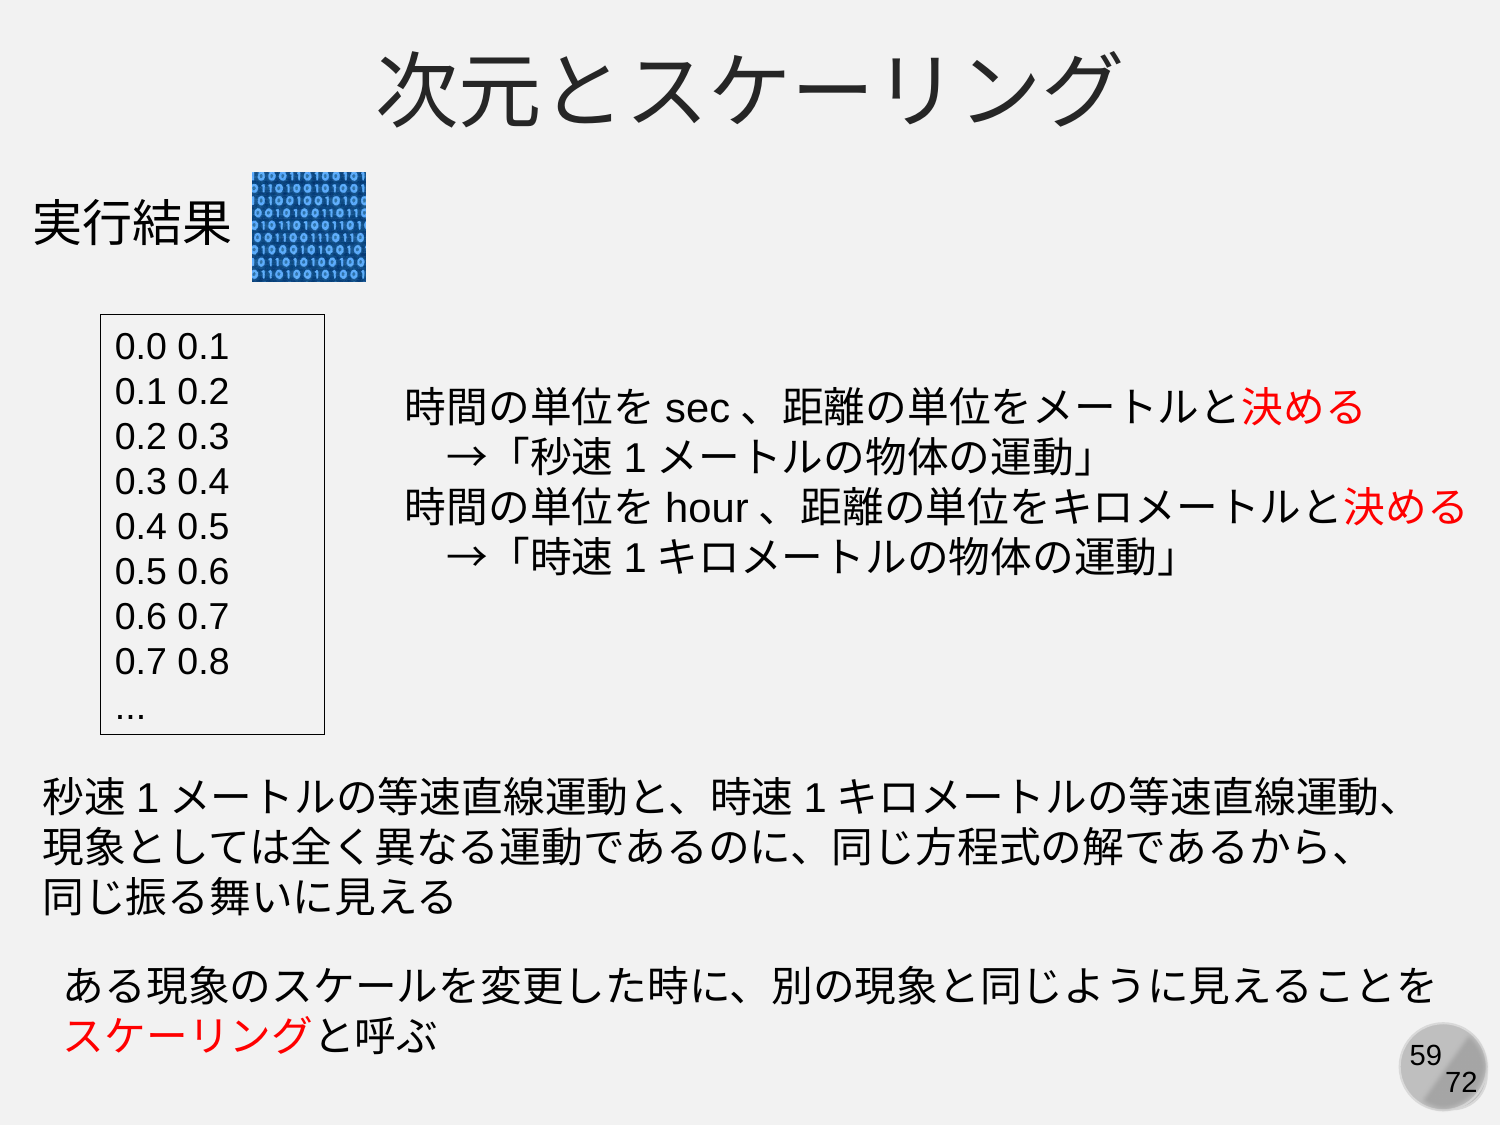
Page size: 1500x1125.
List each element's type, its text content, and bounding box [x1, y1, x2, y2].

picture [252, 172, 366, 282]
text_box 実行結果 [17, 184, 248, 260]
text_box 時間の単位をsec、距離の単位をメートルと決める →「秒速1メートルの物体の運動」 時間の単位をhour、距離の単位をキロメートルと決める →「時速1キロメートルの物体の運動」 [389, 373, 1484, 589]
list 次元とスケーリング [0, 31, 1500, 155]
text_box 秒速1メートルの等速直線運動と、時速1キロメートルの等速直線運動、 現象としては全く異なる運動であるのに、同じ方程式の解であるから、 同じ振る舞いに見える [27, 763, 1437, 929]
text_box 0.0 0.1 0.1 0.2 0.2 0.3 0.3 0.4 0.4 0.5 0.5 0.6 0.6 0.7 0.7 0.8 ... [100, 314, 325, 735]
text_box ある現象のスケールを変更した時に、別の現象と同じように見えることを スケーリングと呼ぶ [48, 952, 1454, 1068]
